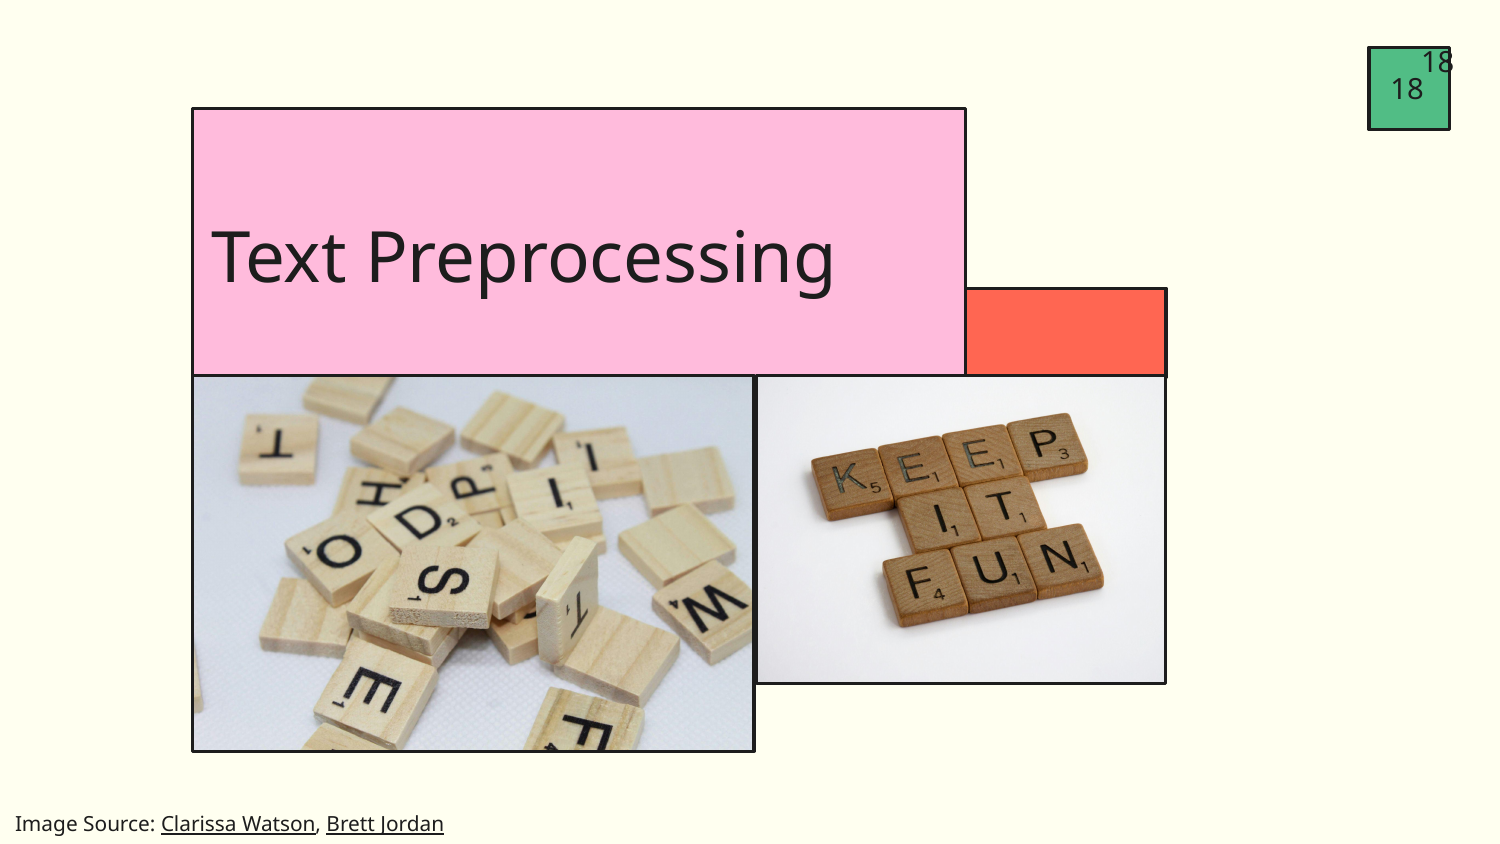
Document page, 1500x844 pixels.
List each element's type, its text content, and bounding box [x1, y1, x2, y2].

slide_number 18 [1394, 18, 1482, 108]
picture [758, 376, 1165, 682]
title Text Preprocessing [196, 213, 966, 374]
text_box Image Source: Clarissa Watson, Brett Jordan [0, 805, 569, 844]
picture [193, 377, 753, 750]
slide_number 18 [1367, 49, 1448, 132]
